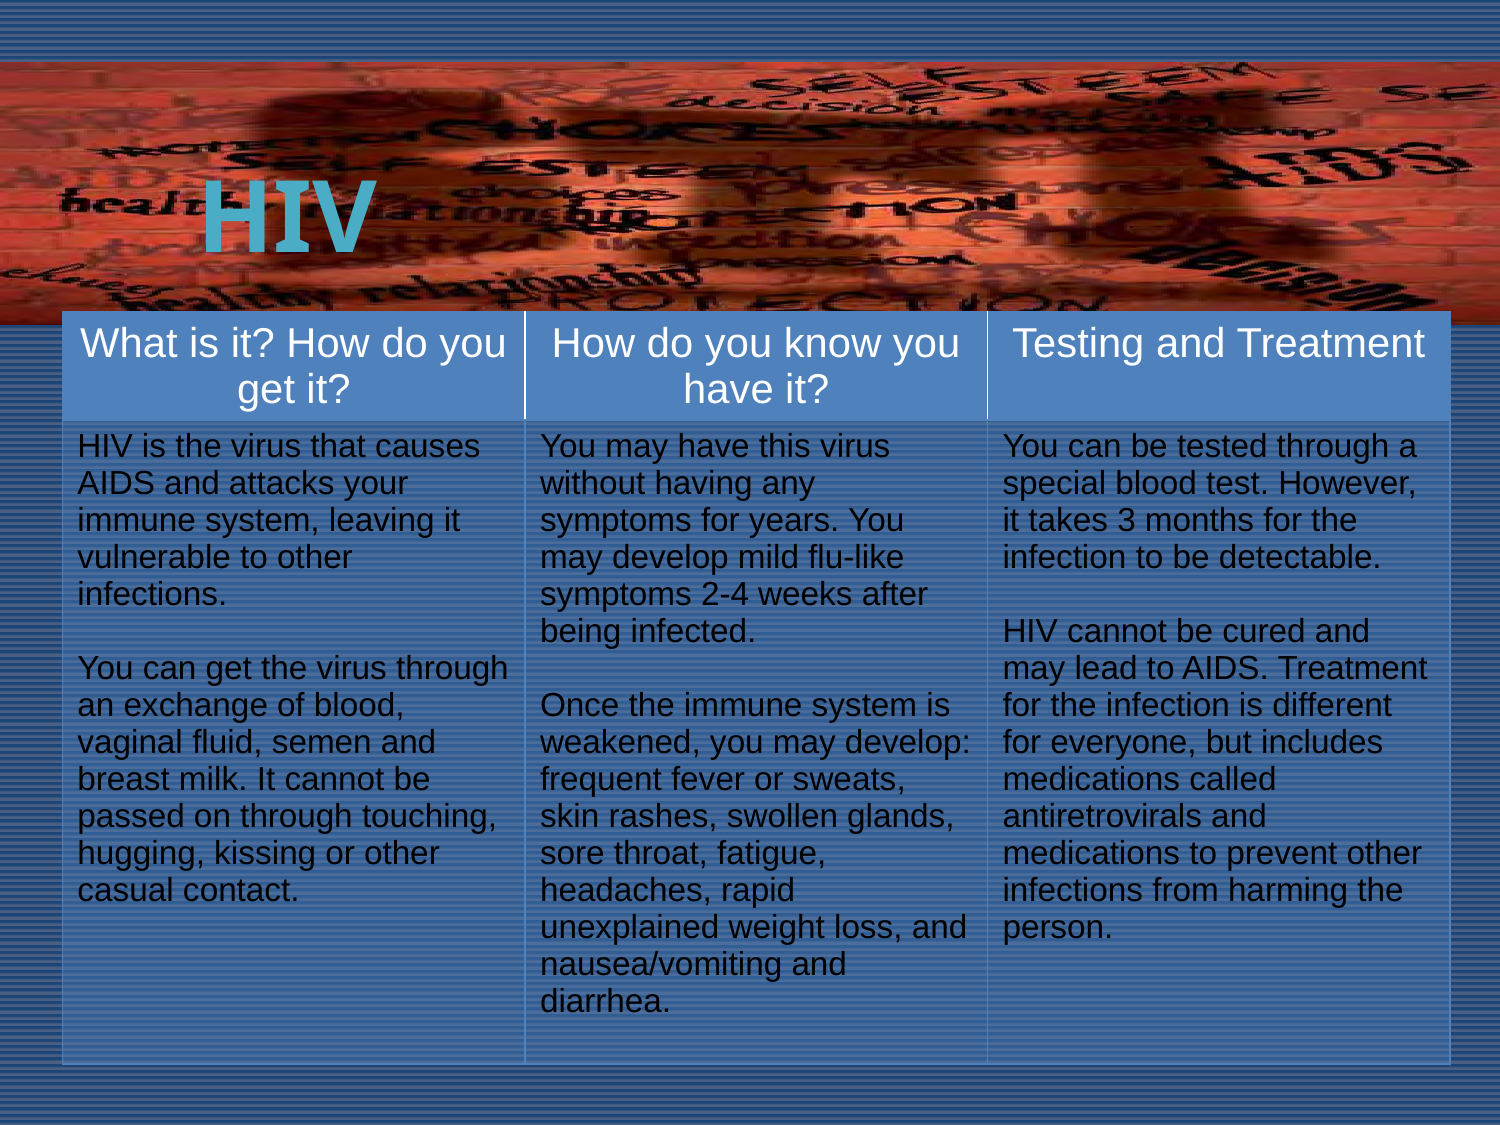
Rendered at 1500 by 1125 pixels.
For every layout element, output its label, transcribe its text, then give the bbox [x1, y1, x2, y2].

table_header Testing and Treatment [988, 336, 1449, 419]
table_header How do you know you have it? [526, 336, 987, 419]
table_cell You may have this virus without having any symptoms for years. You may develop mild flu-like symptoms 2-4 weeks after being infected. Once the immune system is weakened, you may develop: frequent fever or sweats, skin rashes, swollen glands, sore throat, fatigue, headaches, rapid unexplained weight loss, and nausea/vomiting and diarrhea. [526, 421, 987, 1063]
table_header What is it? How do you get it? [63, 336, 524, 419]
table_cell You can be tested through a special blood test. However, it takes 3 months for the infection to be detectable. HIV cannot be cured and may lead to AIDS. Treatment for the infection is different for everyone, but includes medications called antiretrovirals and medications to prevent other infections from harming the person. [988, 421, 1449, 1063]
table_cell HIV is the virus that causes AIDS and attacks your immune system, leaving it vulnerable to other infections. You can get the virus through an exchange of blood, vaginal fluid, semen and breast milk. It cannot be passed on through touching, hugging, kissing or other casual contact. [63, 421, 524, 1063]
picture [0, 61, 1500, 325]
